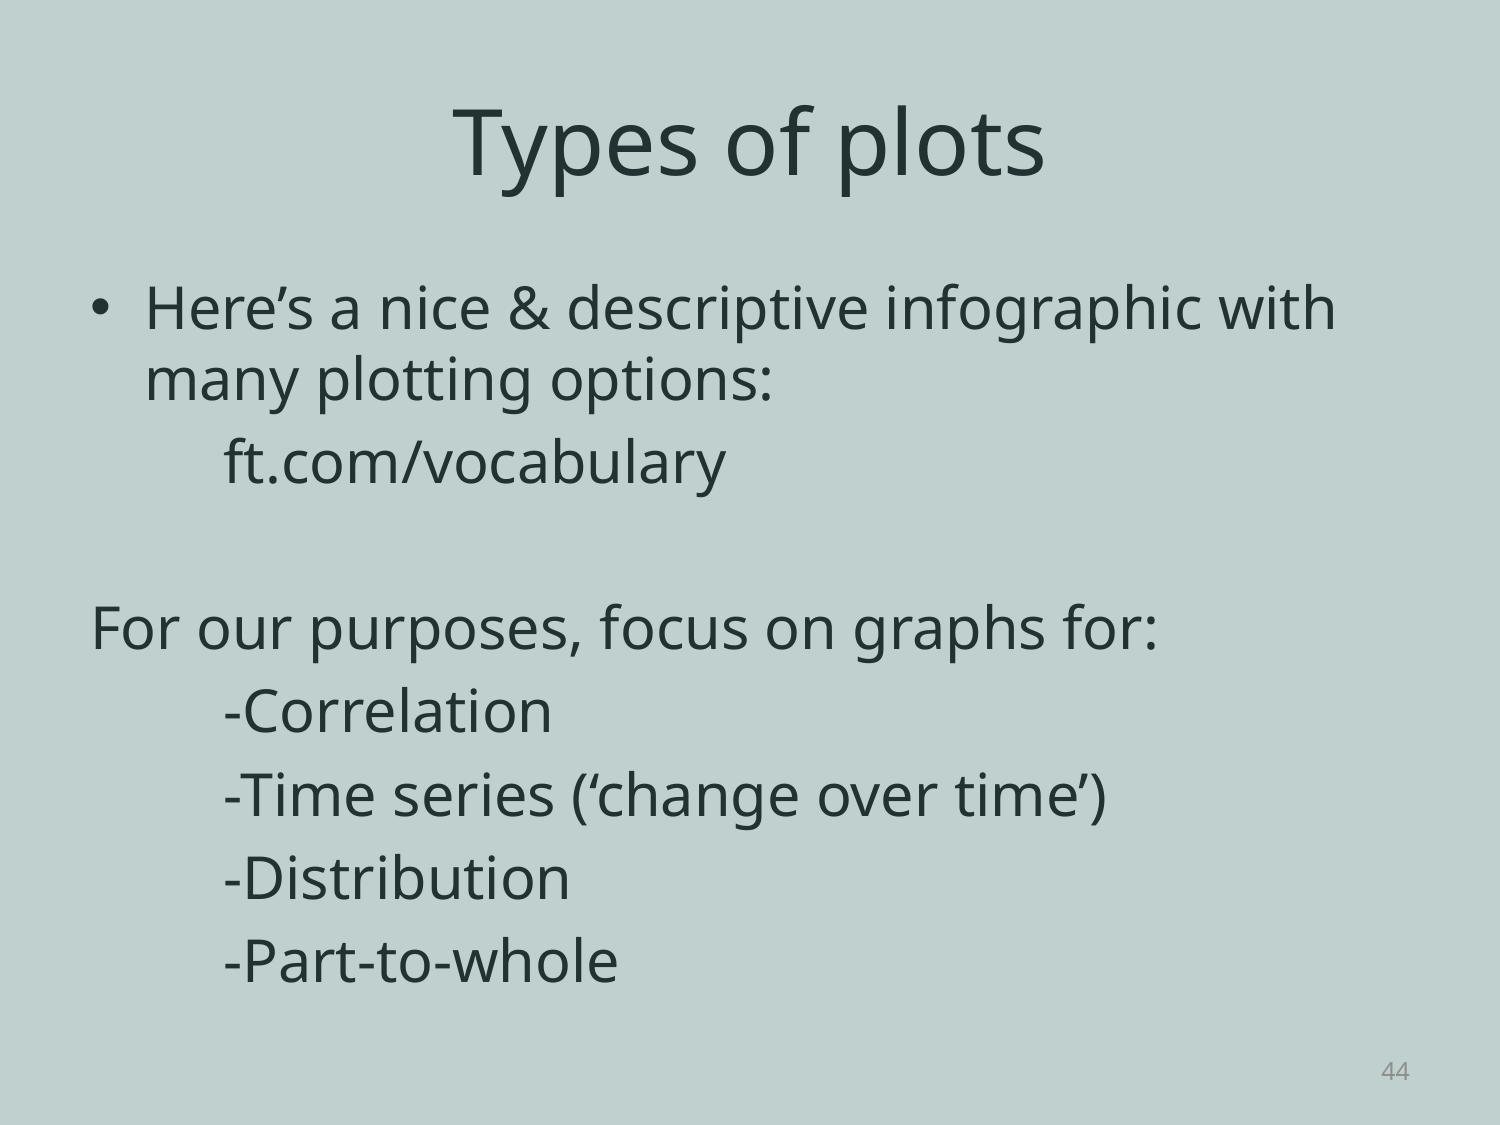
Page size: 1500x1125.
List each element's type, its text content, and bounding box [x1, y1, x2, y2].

title Types of plots [75, 45, 1425, 233]
slide_number 44 [1074, 1042, 1425, 1103]
list Here’s a nice & descriptive infographic with many plotting options: ft.com/vocabulary For our purposes, focus on graphs for: -Correlation -Time series (‘change over time’) -Distribution -Part-to-whole [75, 262, 1425, 1005]
